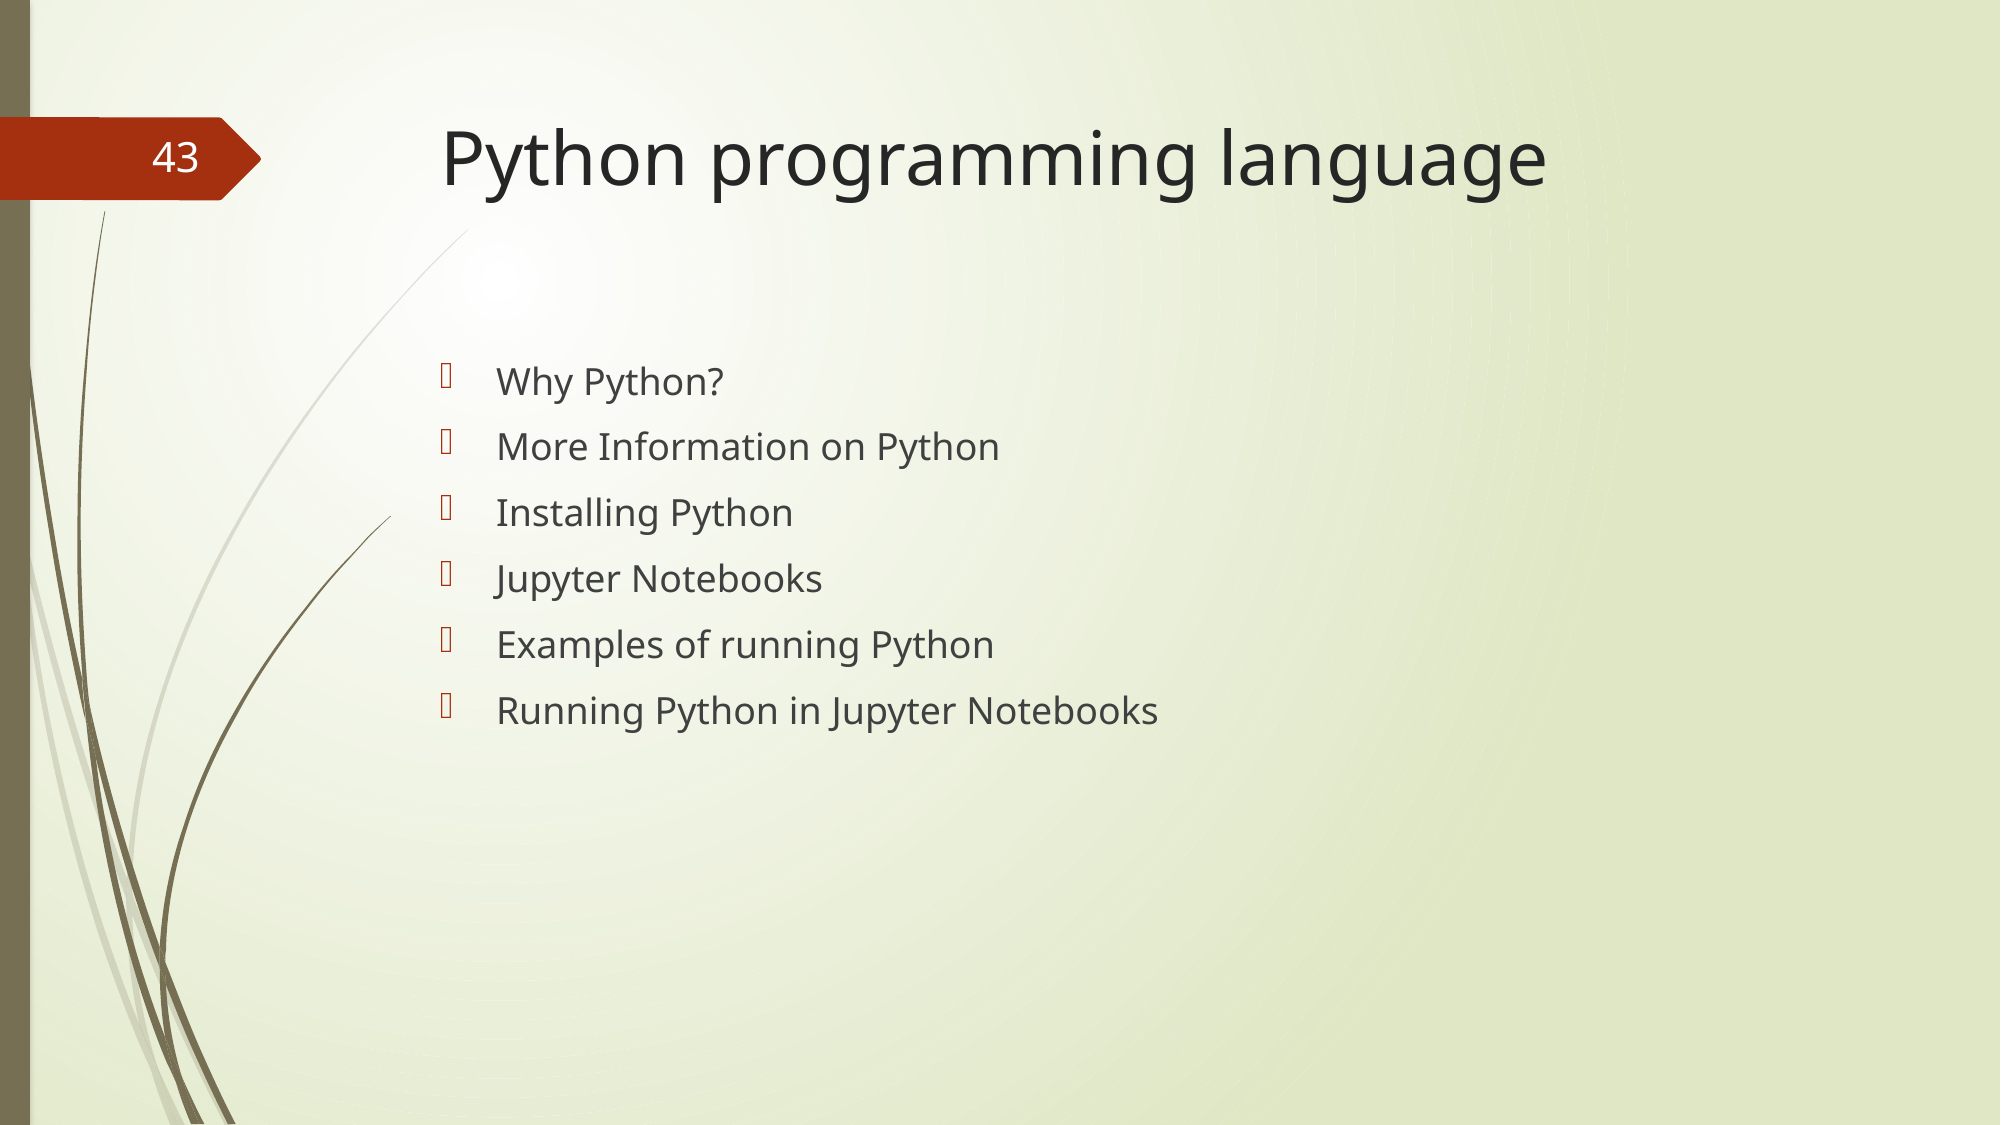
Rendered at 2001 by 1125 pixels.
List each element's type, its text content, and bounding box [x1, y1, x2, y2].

title Python programming language [425, 102, 1888, 313]
list Why Python? More Information on Python Installing Python Jupyter Notebooks Examples of running Python Running Python in Jupyter Notebooks [424, 350, 1888, 970]
slide_number 43 [87, 129, 216, 190]
